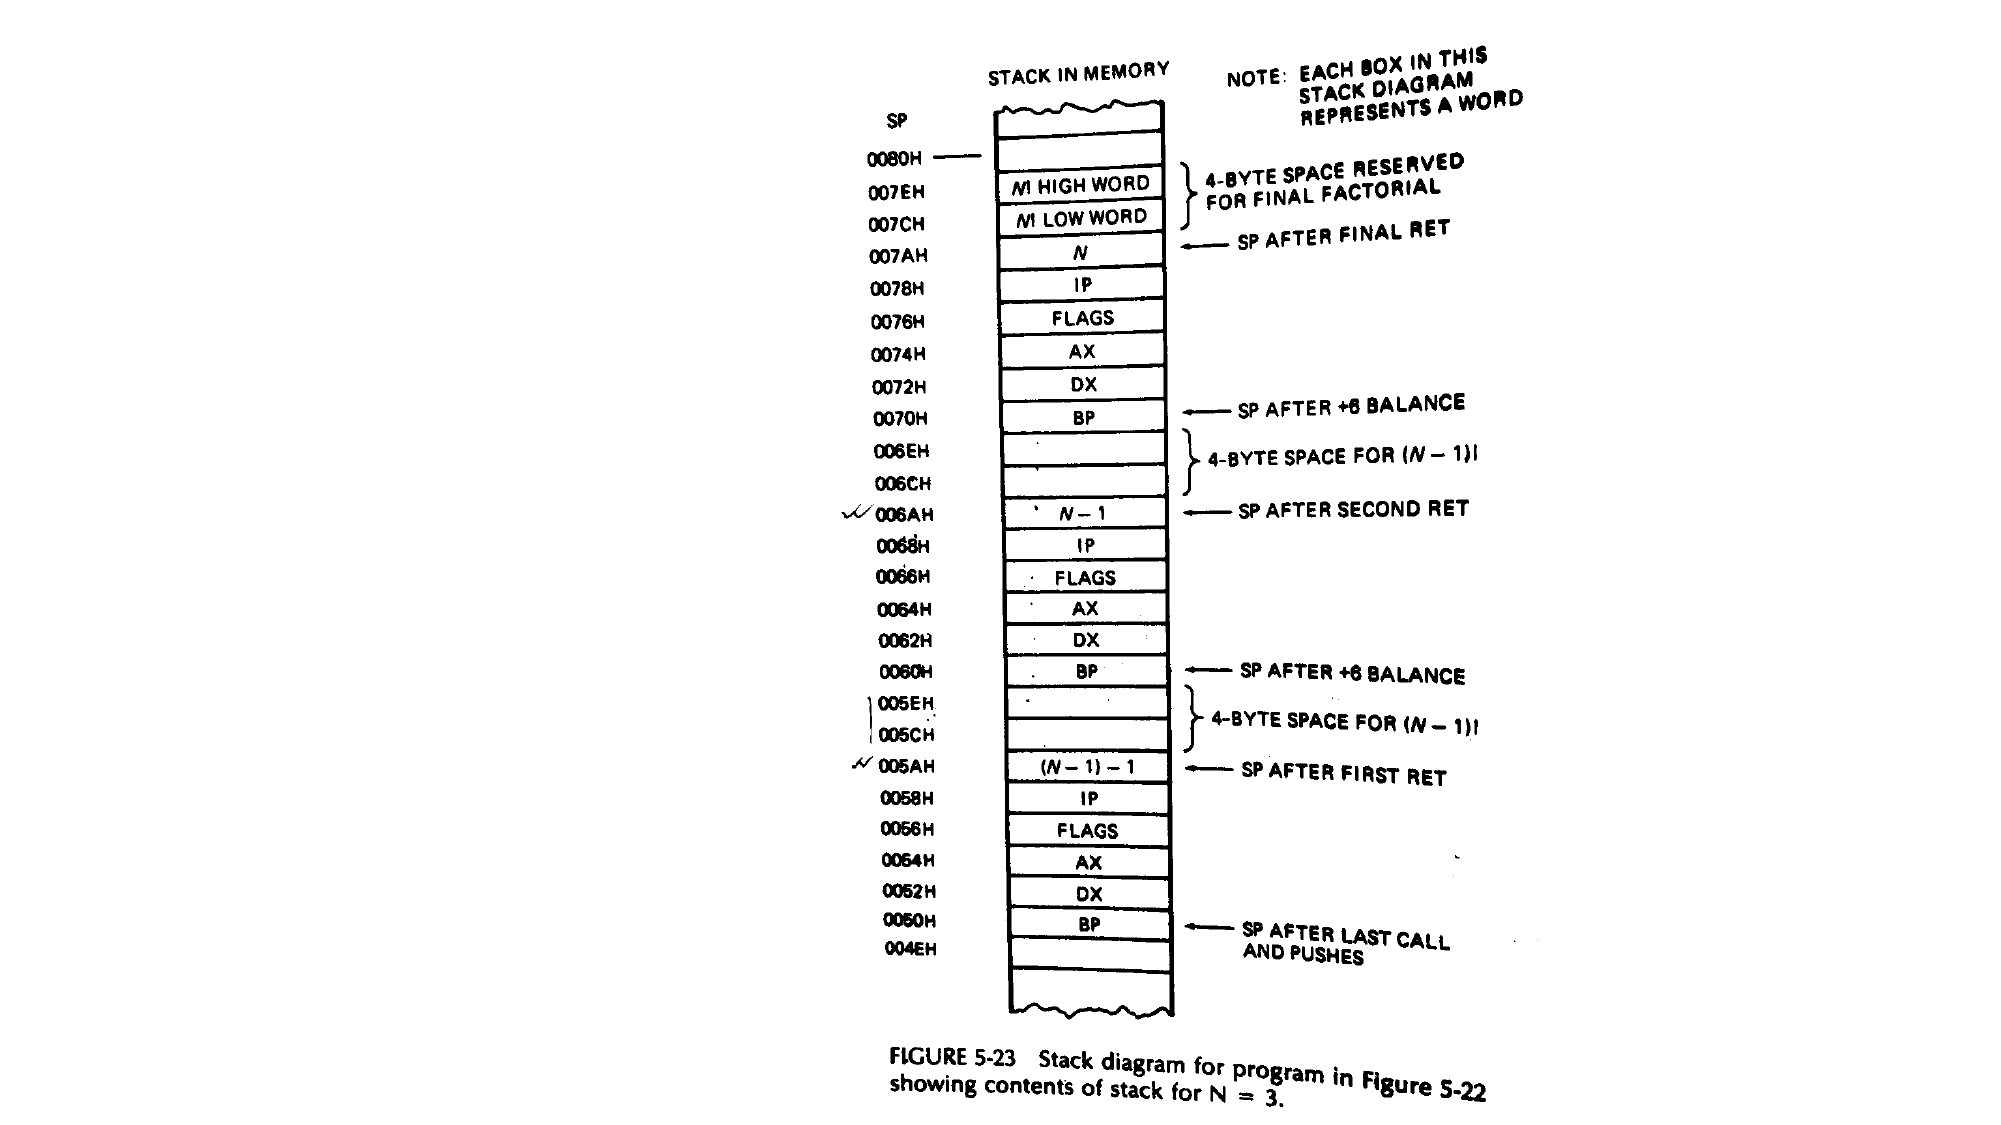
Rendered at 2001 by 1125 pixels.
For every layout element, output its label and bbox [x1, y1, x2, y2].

list [762, 22, 1550, 1125]
